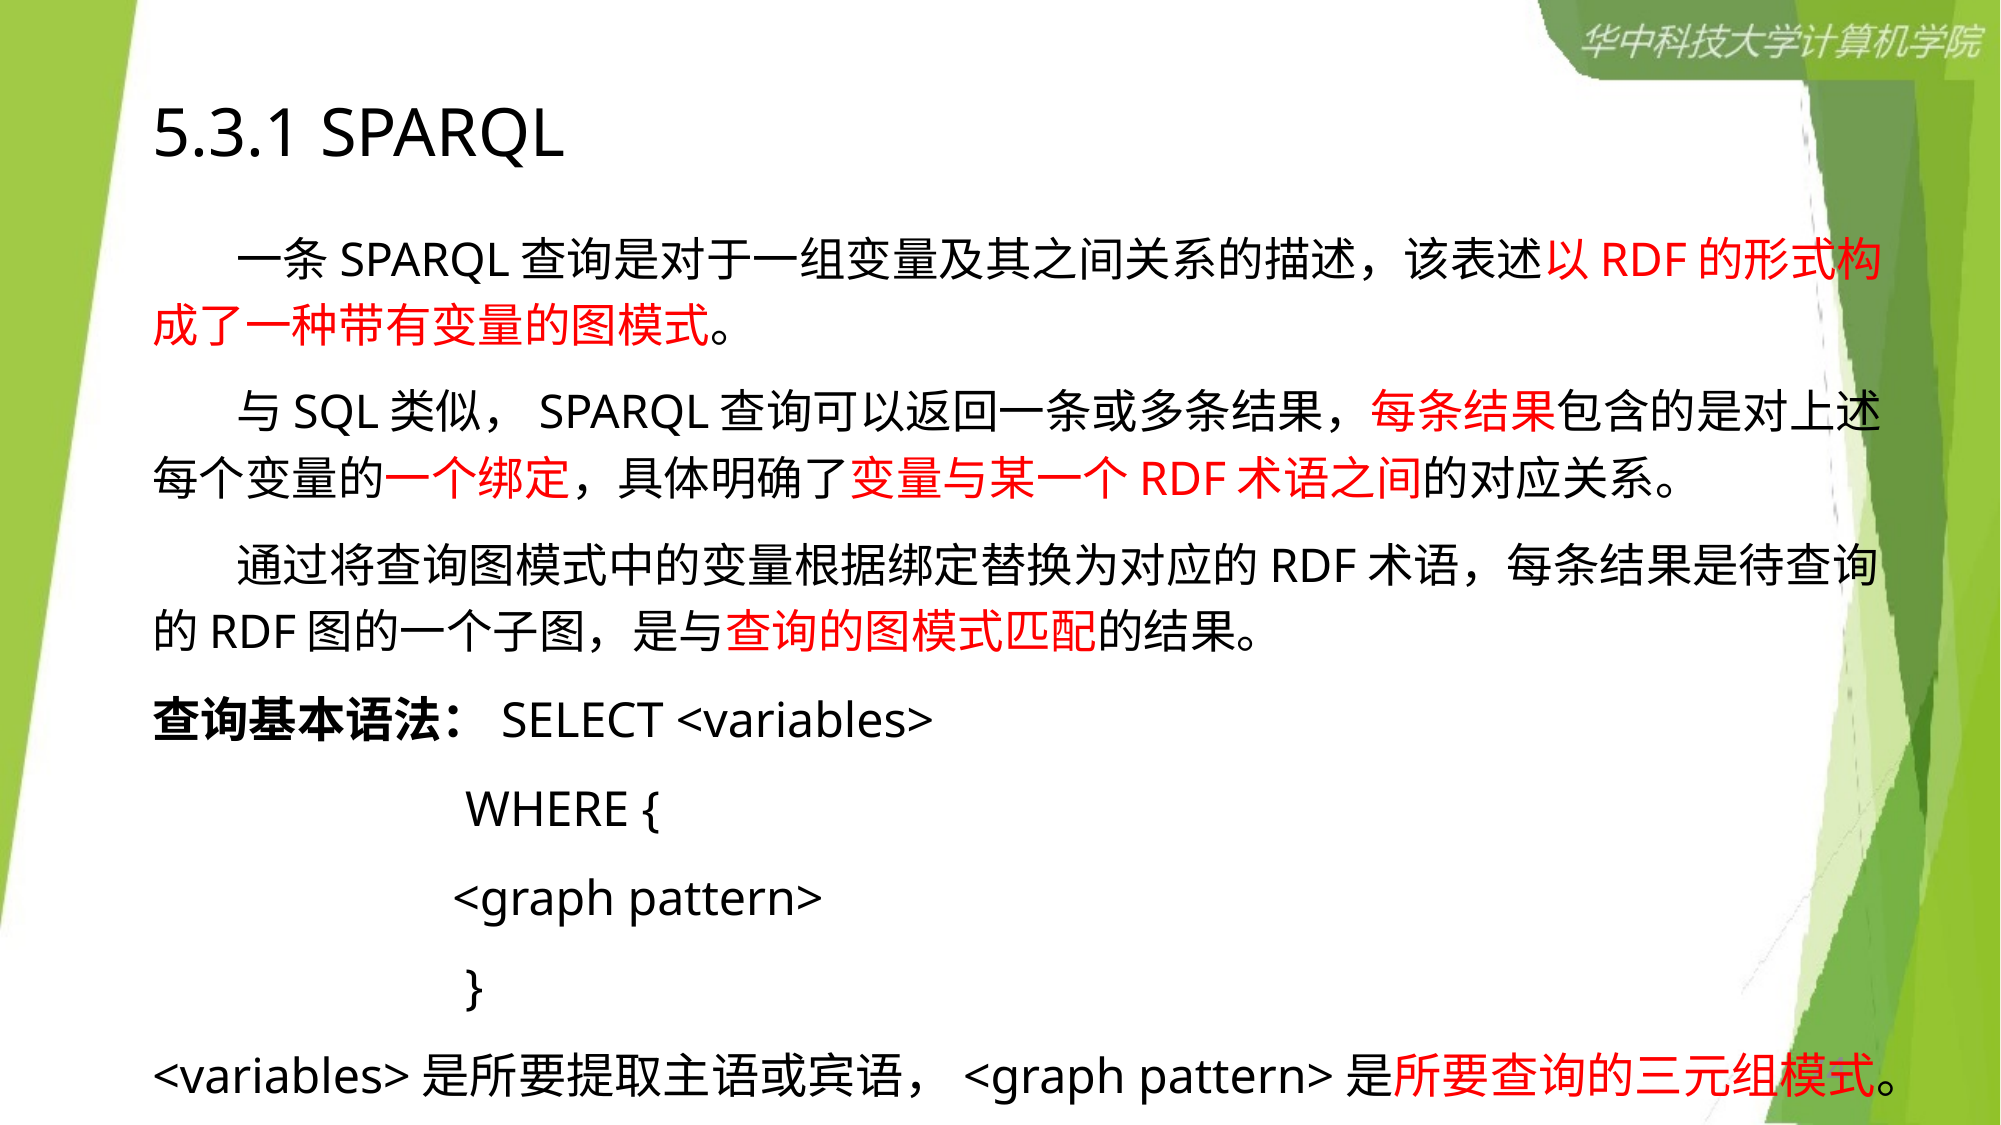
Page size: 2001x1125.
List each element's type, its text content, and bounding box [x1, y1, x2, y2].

slide_number 74 [1412, 1042, 1863, 1103]
list 一条SPARQL查询是对于一组变量及其之间关系的描述，该表述以RDF的形式构成了一种带有变量的图模式。 与SQL类似，SPARQL查询可以返回一条或多条结果，每条结果包含的是对上述每个变量的一个绑定，具体明确了变量与某一个RDF术语之间的对应关系。 通过将查询图模式中的变量根据绑定替换为对应的RDF术语，每条结果是待查询的RDF图的一个子图，是与查询的图模式匹配的结果。 查询基本语法：SELECT <variables> WHERE { <graph pattern> } <variables>是所要提取主语或宾语，<graph pattern>是所要查询的三元组模式。 [137, 210, 1904, 1125]
title 5.3.1 SPARQL [137, 59, 1863, 210]
picture [0, 0, 2001, 1125]
